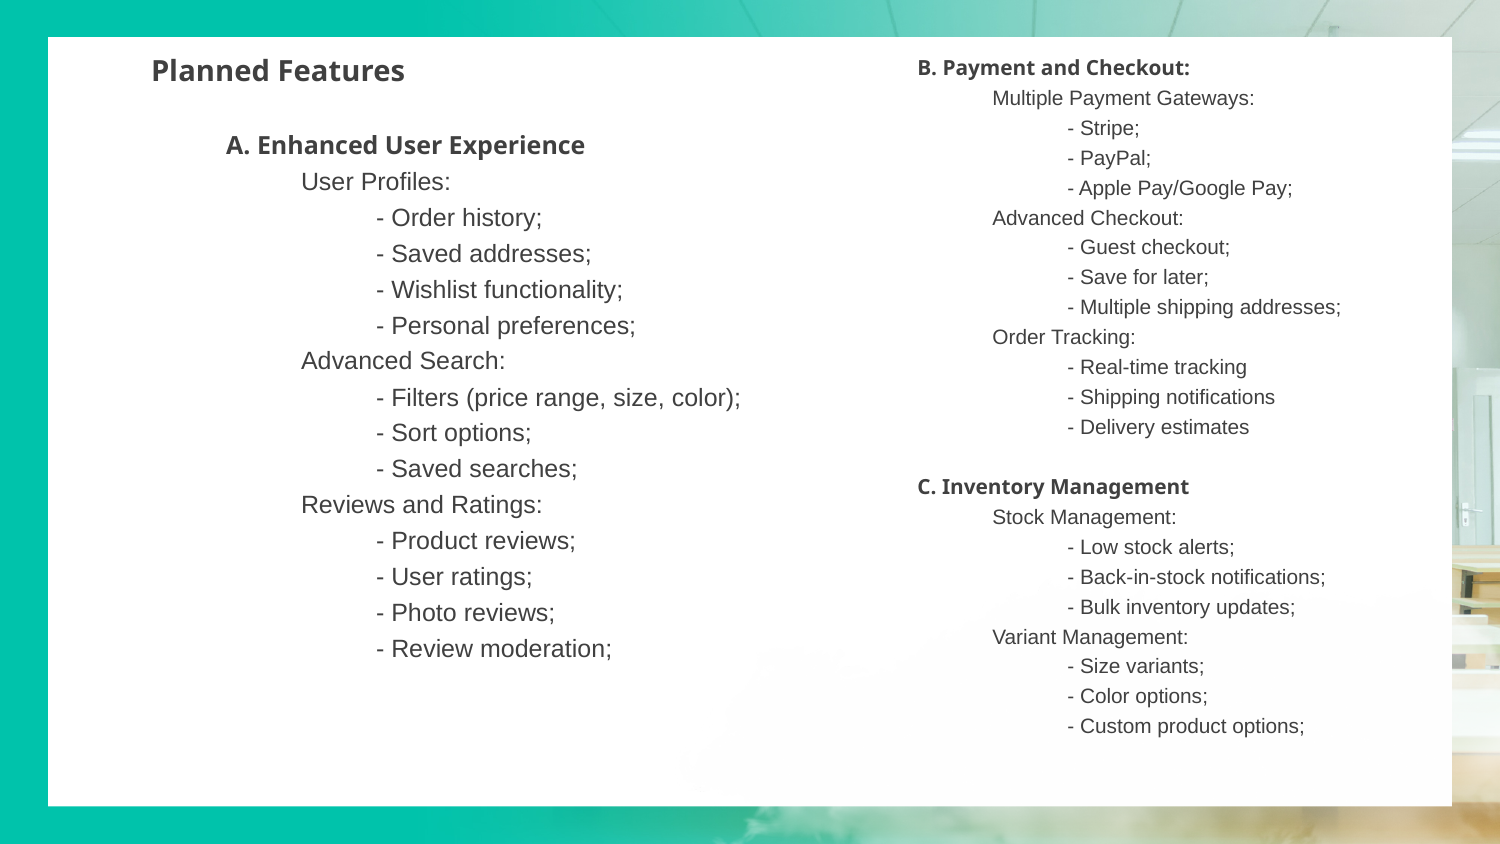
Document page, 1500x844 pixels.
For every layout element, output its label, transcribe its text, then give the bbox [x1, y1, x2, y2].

picture [0, 0, 1500, 844]
text_box Planned Features A. Enhanced User Experience User Profiles: - Order history; - Saved addresses; - Wishlist functionality; - Personal preferences; Advanced Search: - Filters (price range, size, color); - Sort options; - Saved searches; Reviews and Ratings: - Product reviews; - User ratings; - Photo reviews; - Review moderation; [61, 38, 803, 768]
text_box B. Payment and Checkout: Multiple Payment Gateways: - Stripe; - PayPal; - Apple Pay/Google Pay; Advanced Checkout: - Guest checkout; - Save for later; - Multiple shipping addresses; Order Tracking: - Real-time tracking - Shipping notifications - Delivery estimates C. Inventory Management Stock Management: - Low stock alerts; - Back-in-stock notifications; - Bulk inventory updates; Variant Management: - Size variants; - Color options; - Custom product options; [752, 42, 1373, 802]
